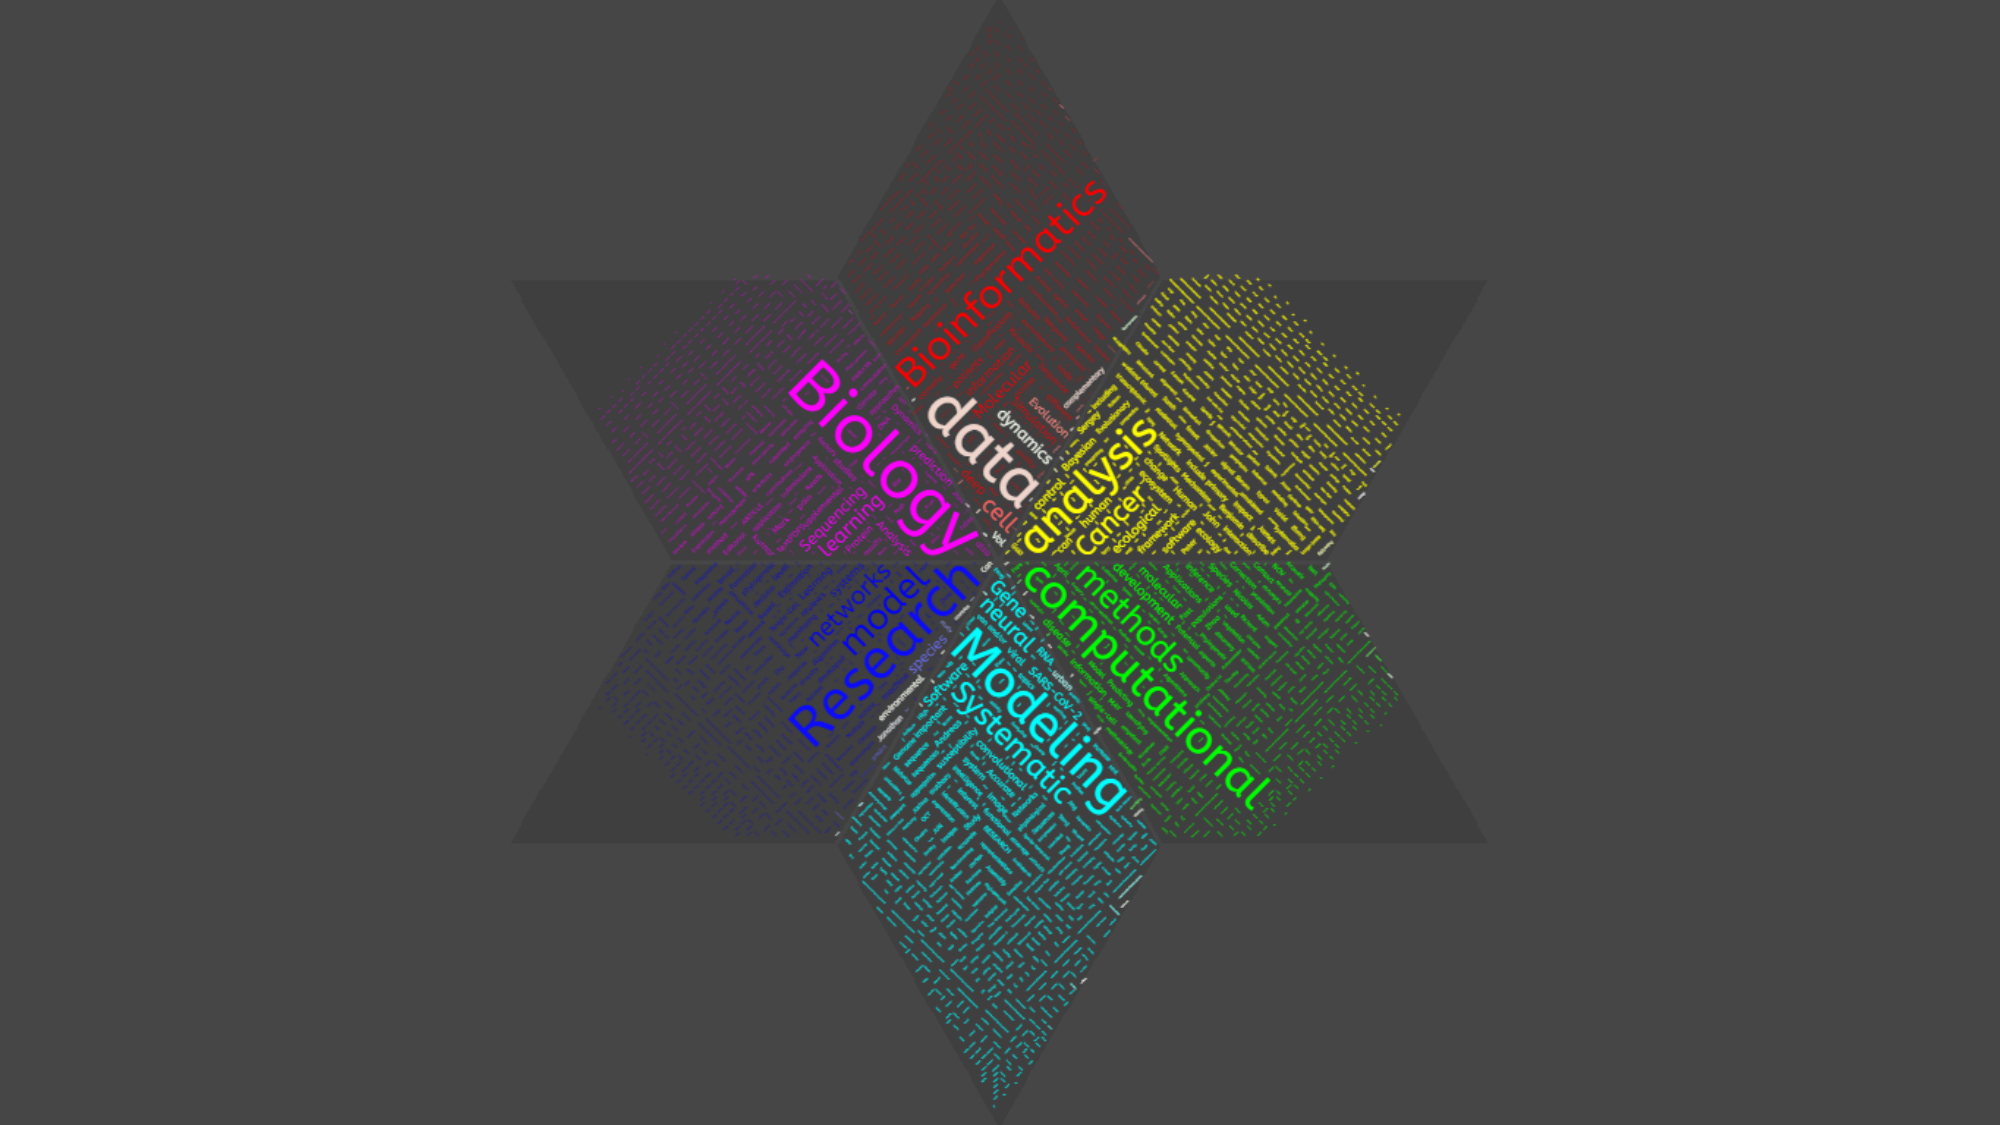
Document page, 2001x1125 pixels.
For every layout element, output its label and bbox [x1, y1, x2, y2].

picture [249, 0, 1750, 1125]
